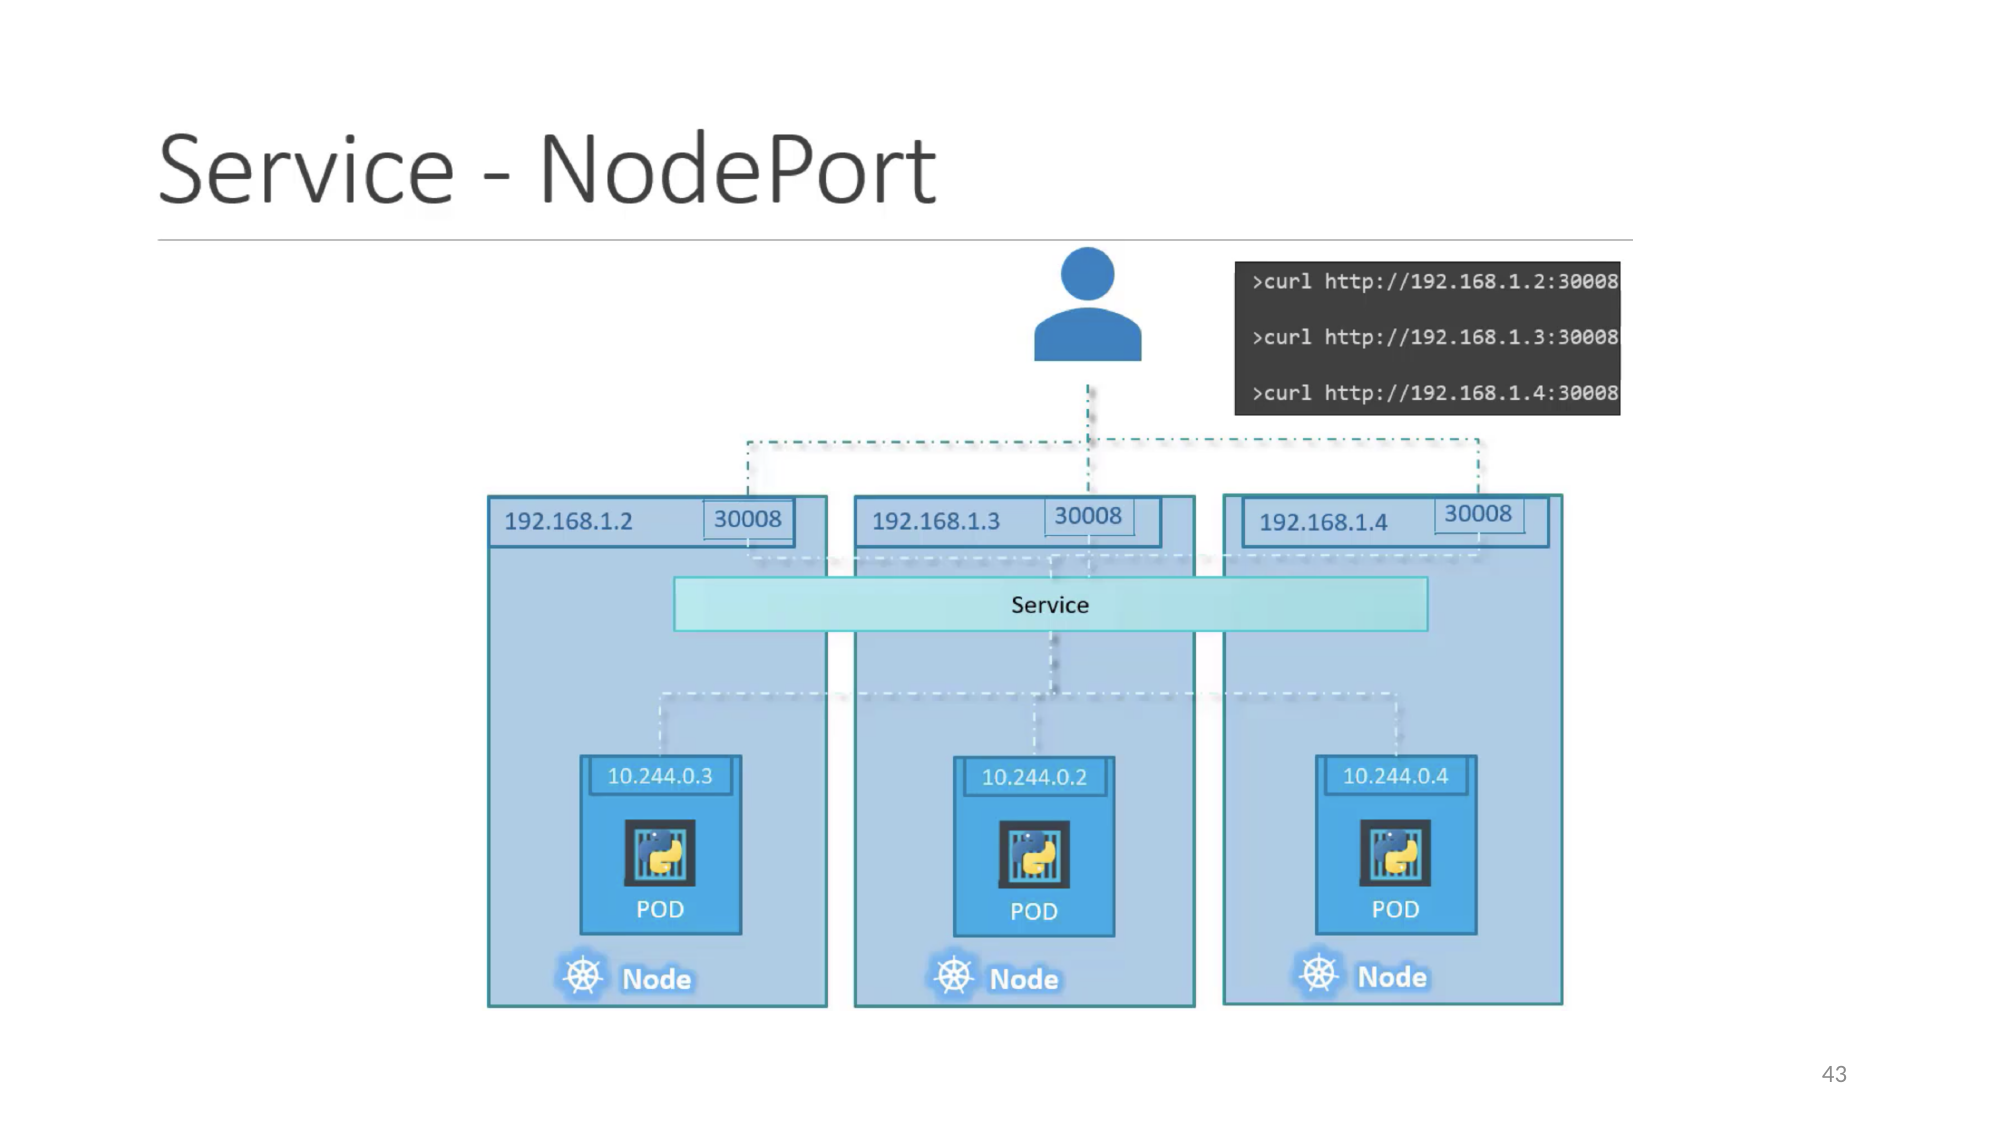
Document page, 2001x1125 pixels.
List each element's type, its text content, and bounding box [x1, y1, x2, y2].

picture [147, 113, 1633, 1011]
slide_number 43 [1412, 1042, 1863, 1103]
